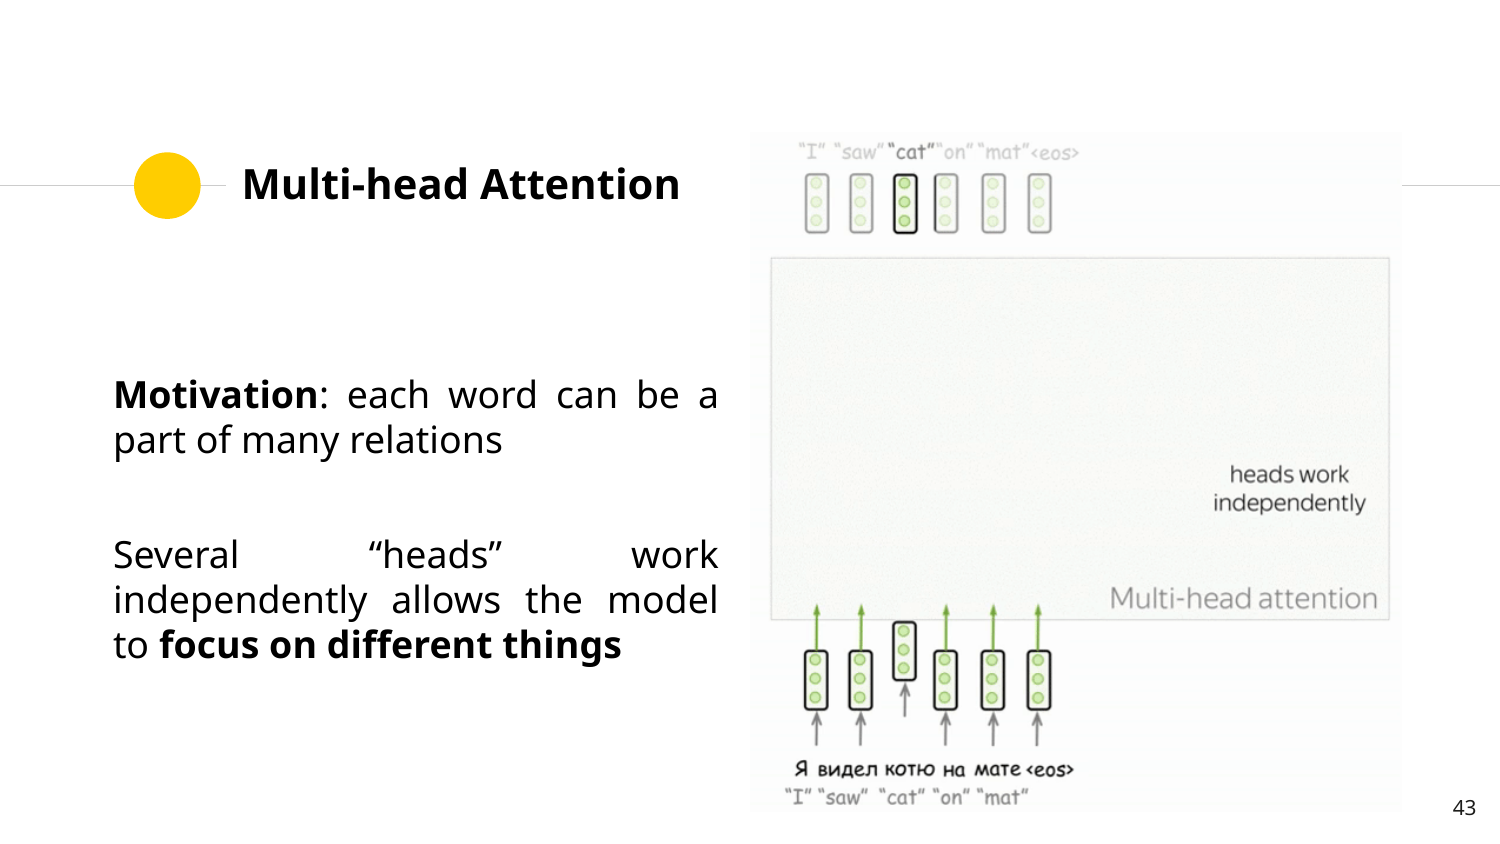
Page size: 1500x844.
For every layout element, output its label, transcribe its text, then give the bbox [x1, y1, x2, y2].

picture [749, 132, 1402, 813]
list Motivation: each word can be a part of many relations Several “heads” work independently allows the model to focus on different things [98, 263, 735, 775]
slide_number ‹#› [1401, 779, 1492, 844]
title Multi-head Attention [226, 146, 744, 219]
